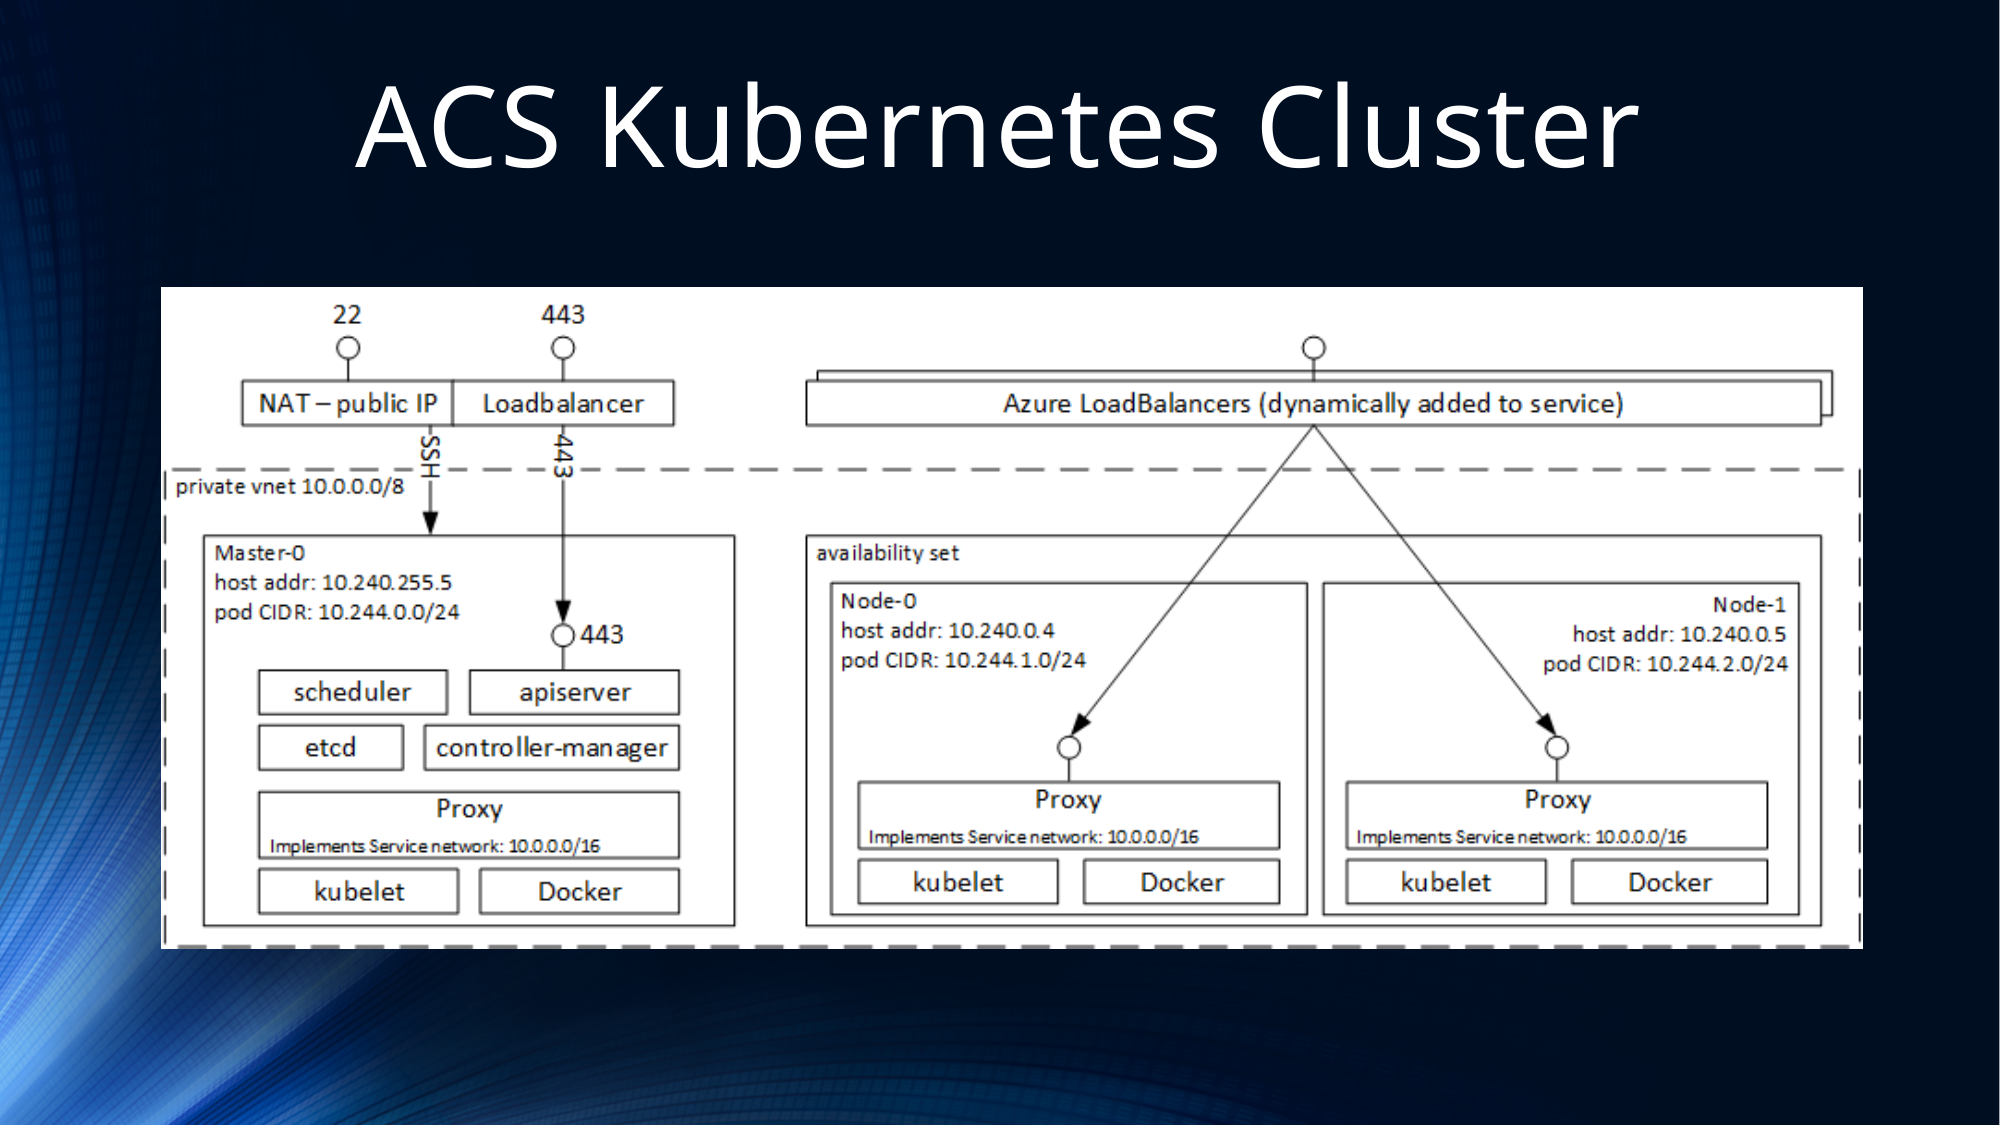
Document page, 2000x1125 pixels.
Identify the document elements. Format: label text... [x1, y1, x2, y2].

title ACS Kubernetes Cluster [249, 62, 1750, 287]
picture [0, 0, 2000, 1125]
